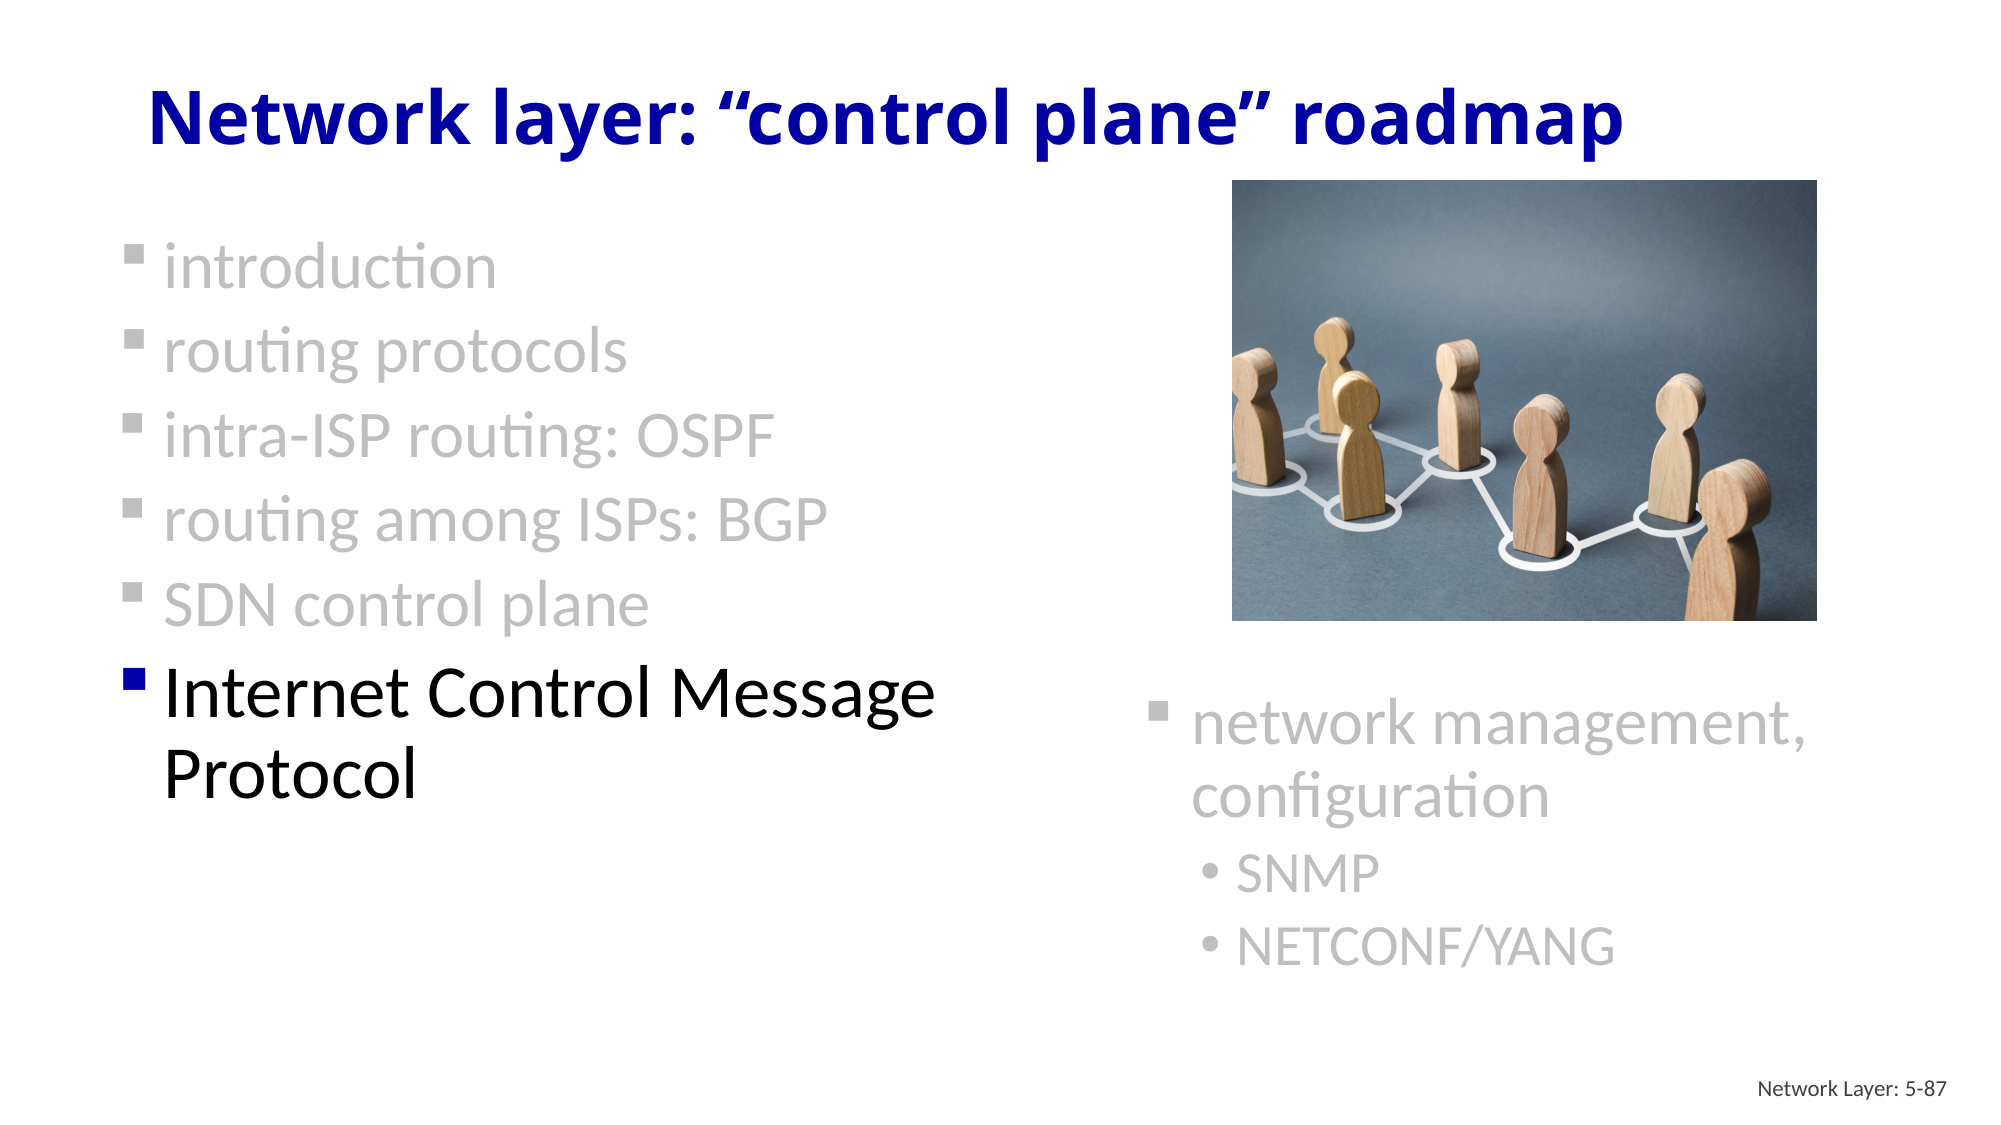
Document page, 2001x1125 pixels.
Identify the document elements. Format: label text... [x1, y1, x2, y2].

picture [1232, 180, 1817, 621]
text_box network management, configuration SNMP NETCONF/YANG [1109, 679, 1941, 998]
text_box introduction routing protocols intra-ISP routing: OSPF routing among ISPs: BGP SDN control plane Internet Control Message Protocol [102, 223, 1017, 1050]
slide_number Network Layer: 5-87 [1512, 1056, 1963, 1117]
title Network layer: “control plane” roadmap [131, 47, 1856, 195]
